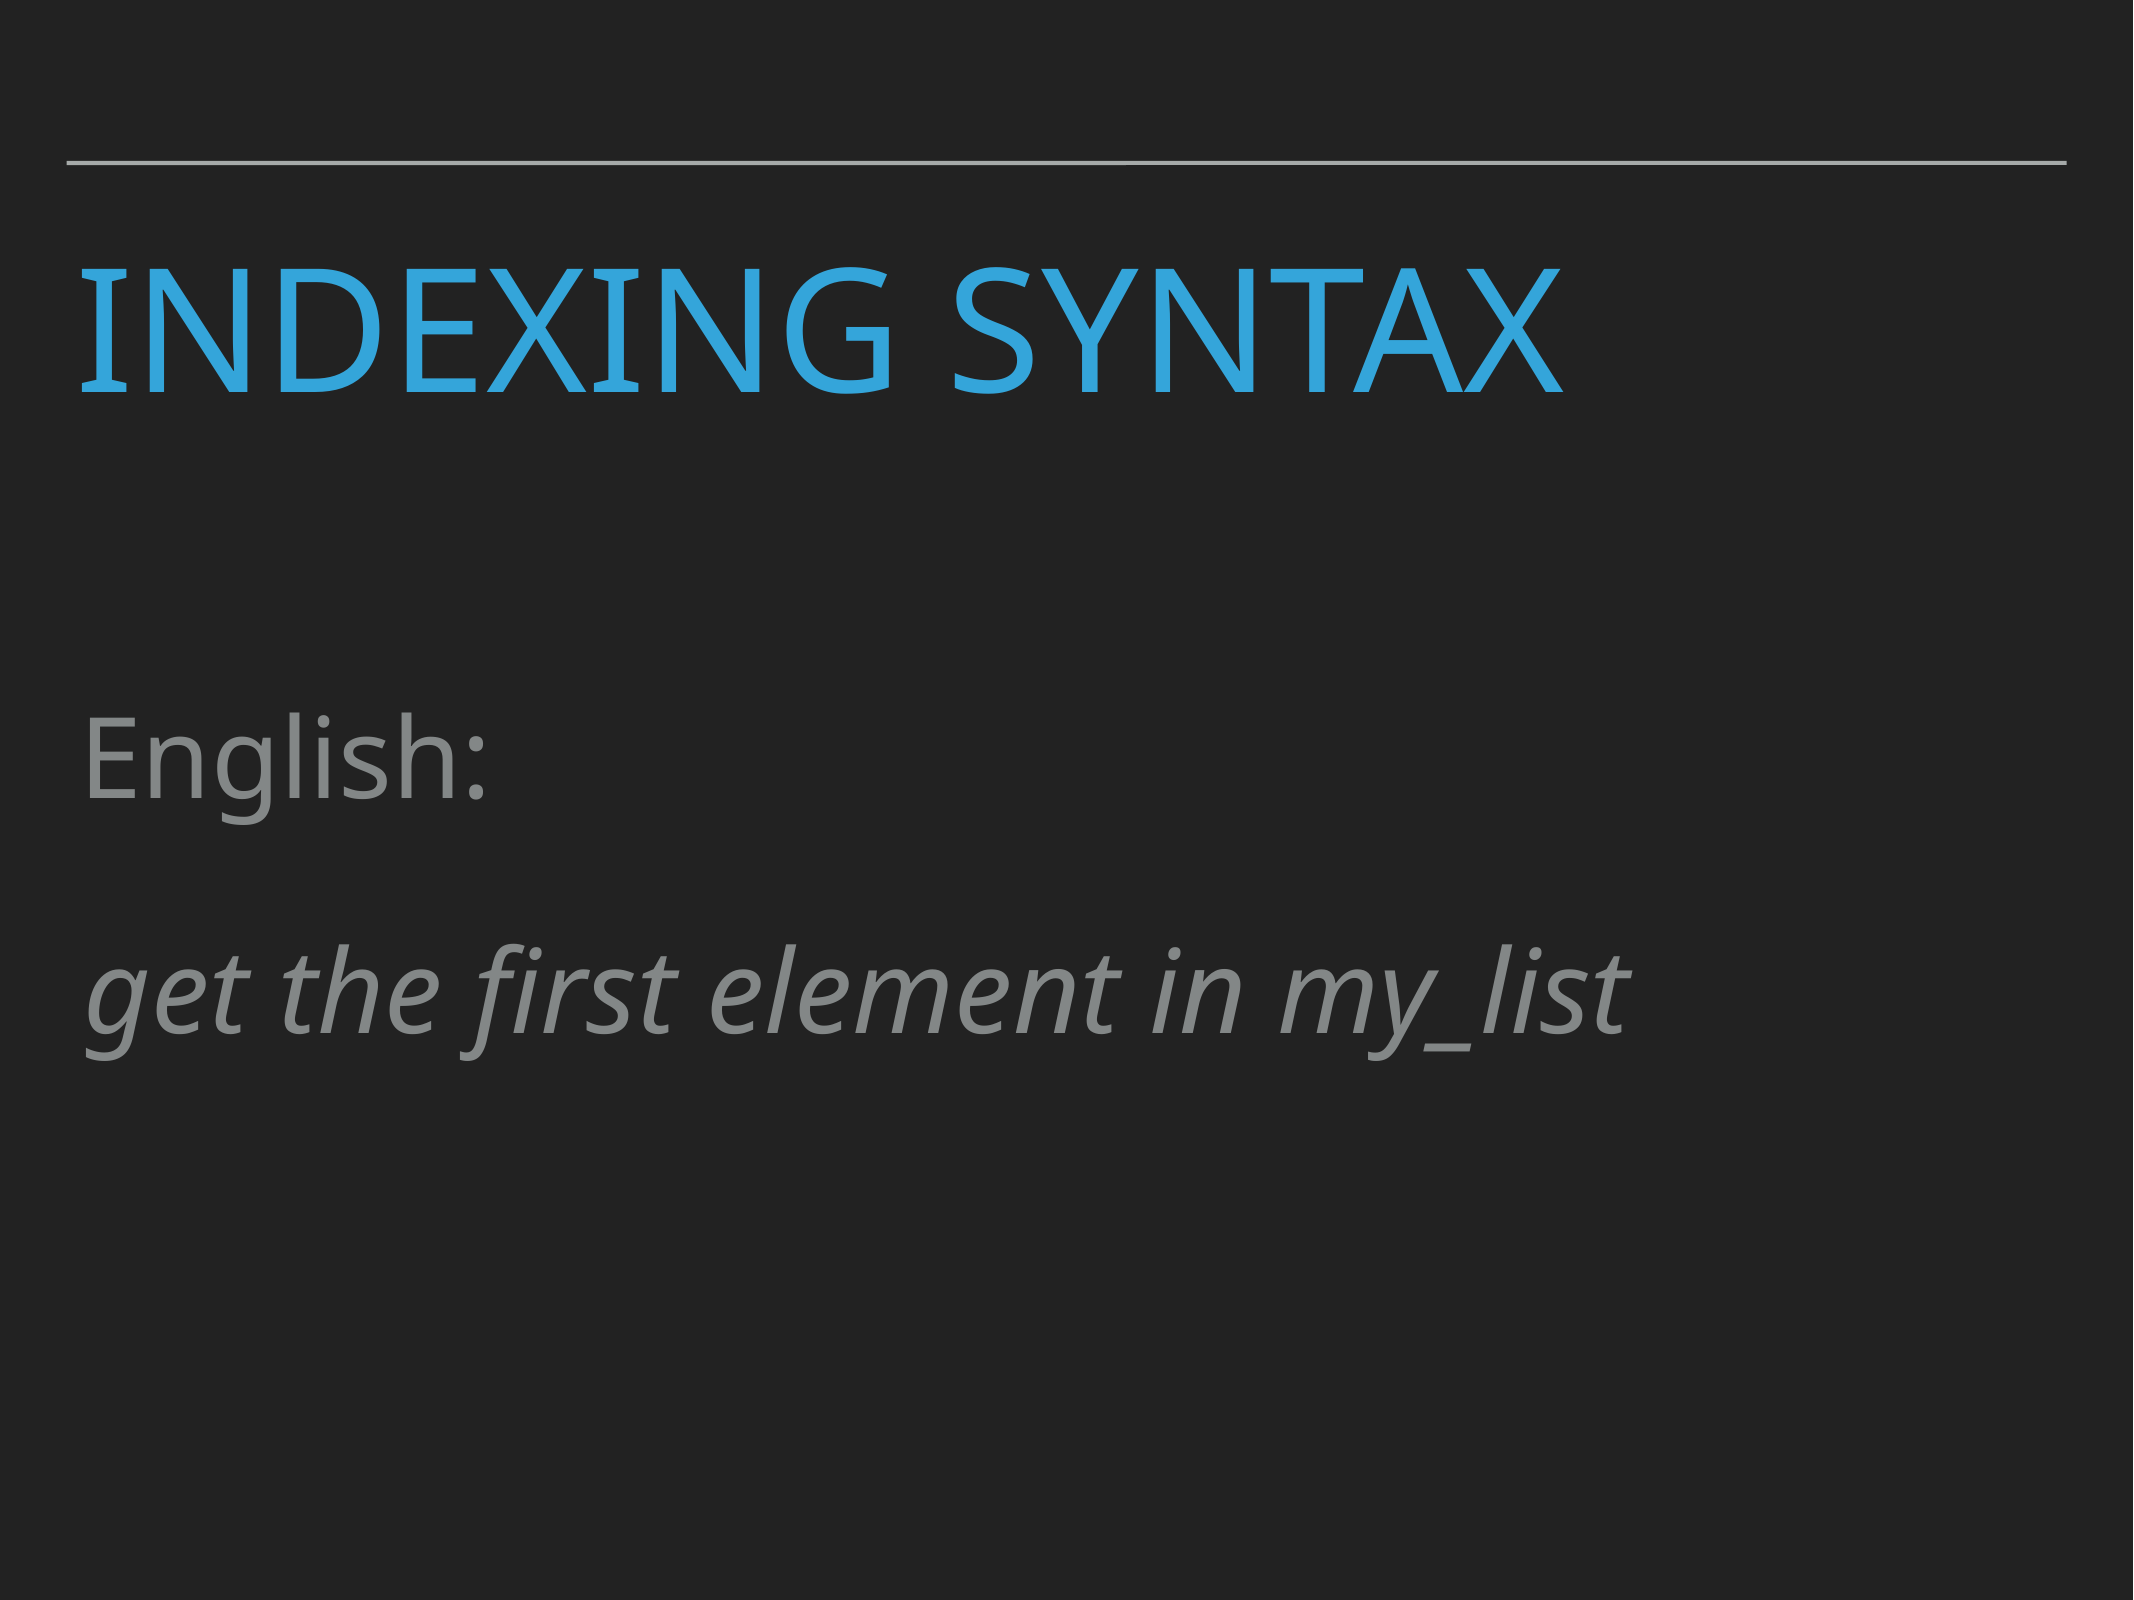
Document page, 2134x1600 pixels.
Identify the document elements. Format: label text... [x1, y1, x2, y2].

text_box English: [71, 677, 501, 830]
title Indexing Syntax [66, 251, 2068, 445]
text_box get the first element in my_list [75, 908, 2062, 1065]
